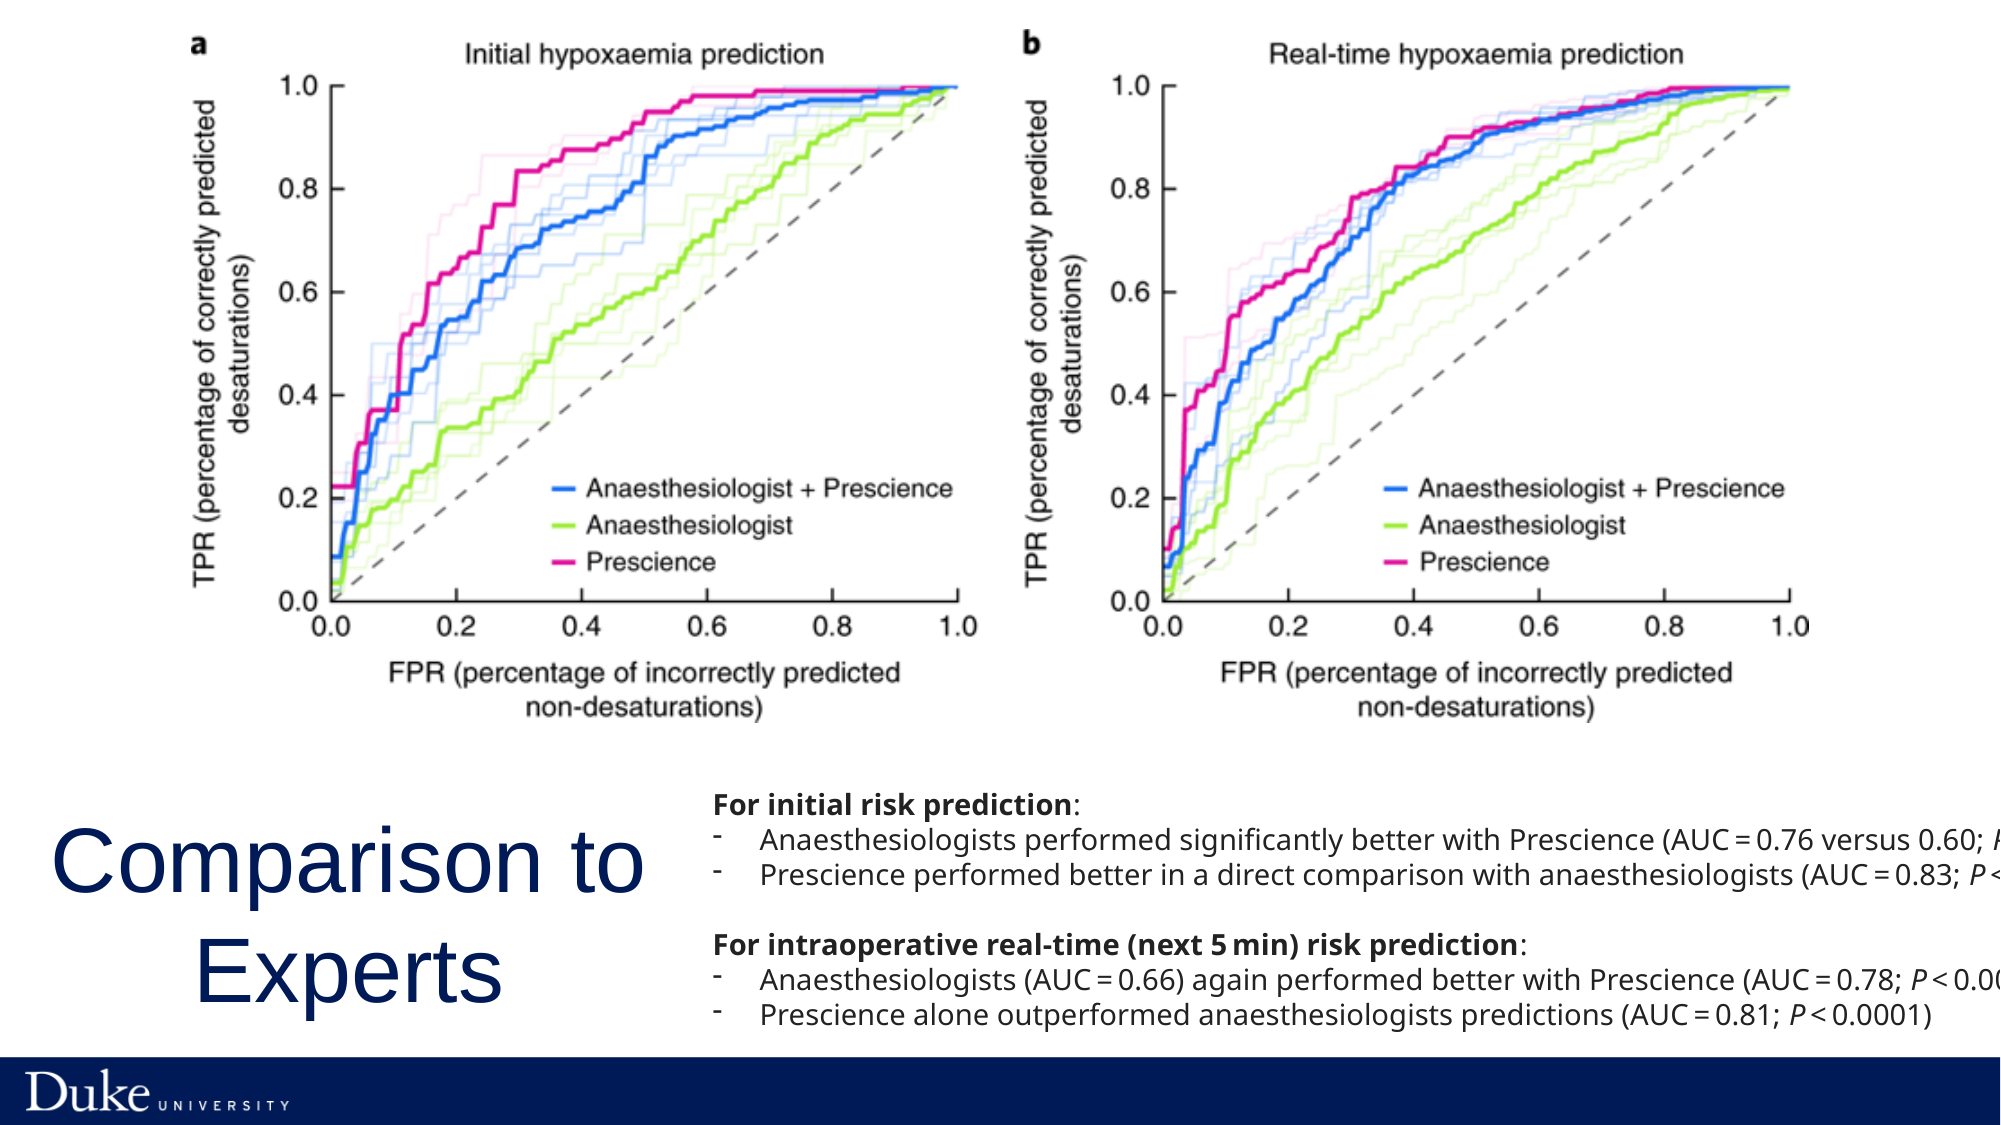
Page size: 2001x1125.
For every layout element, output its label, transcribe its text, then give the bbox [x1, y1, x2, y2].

text_box For initial risk prediction: Anaesthesiologists performed significantly better with Prescience (AUC = 0.76 versus 0.60; P < 0.0001) Prescience performed better in a direct comparison with anaesthesiologists (AUC = 0.83; P < 0.0001) For intraoperative real-time (next 5 min) risk prediction: Anaesthesiologists (AUC = 0.66) again performed better with Prescience (AUC = 0.78; P < 0.0001) Prescience alone outperformed anaesthesiologists predictions (AUC = 0.81; P < 0.0001) [697, 779, 2000, 1039]
title Comparison to Experts [0, 849, 719, 971]
picture [0, 0, 2001, 1125]
